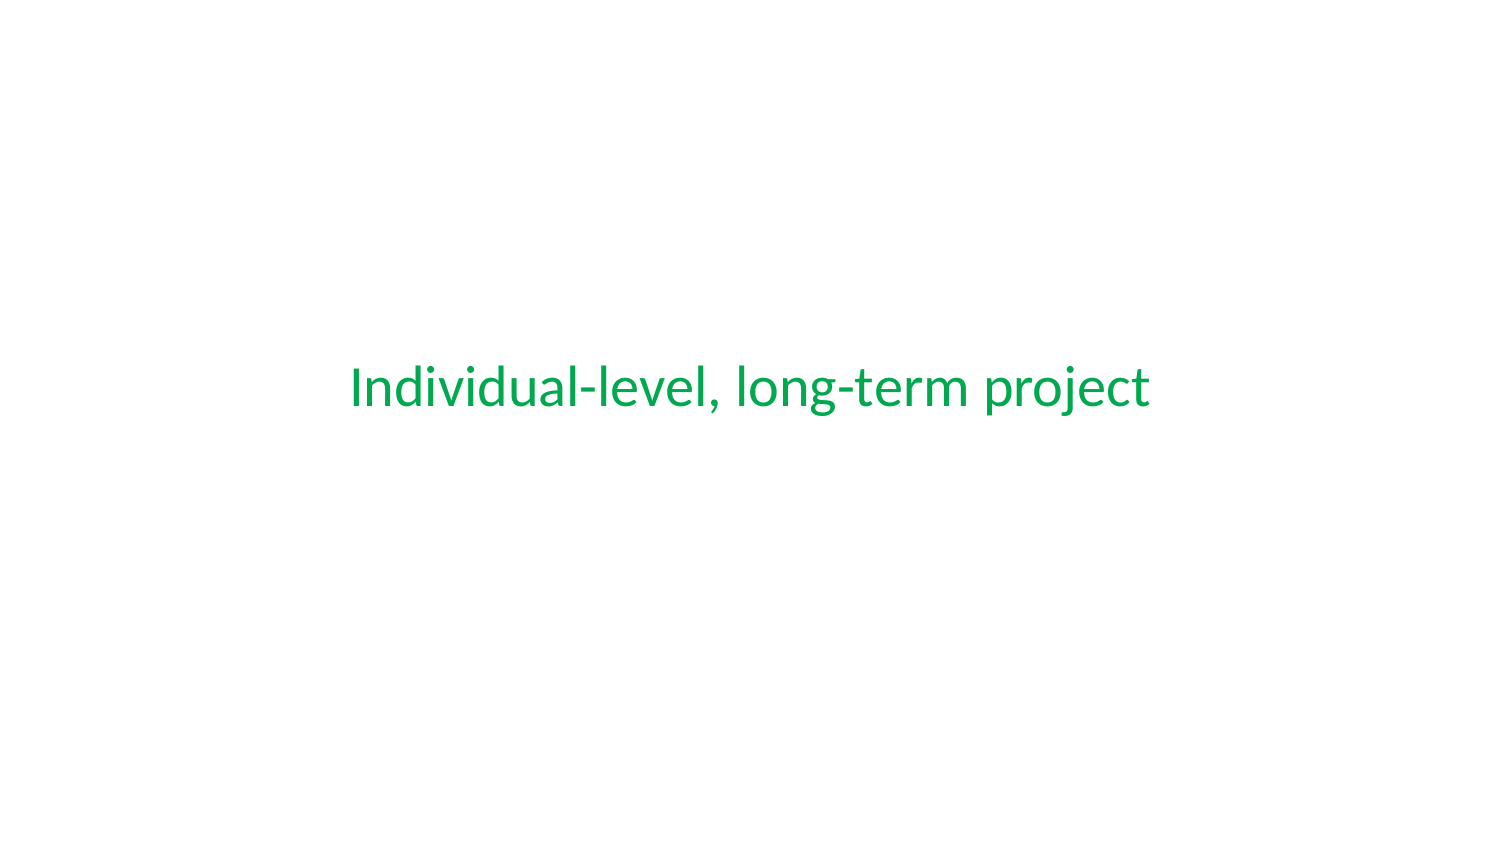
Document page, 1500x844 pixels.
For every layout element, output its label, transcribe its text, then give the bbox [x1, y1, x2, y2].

list Individual-level, long-term project [75, 59, 1425, 769]
